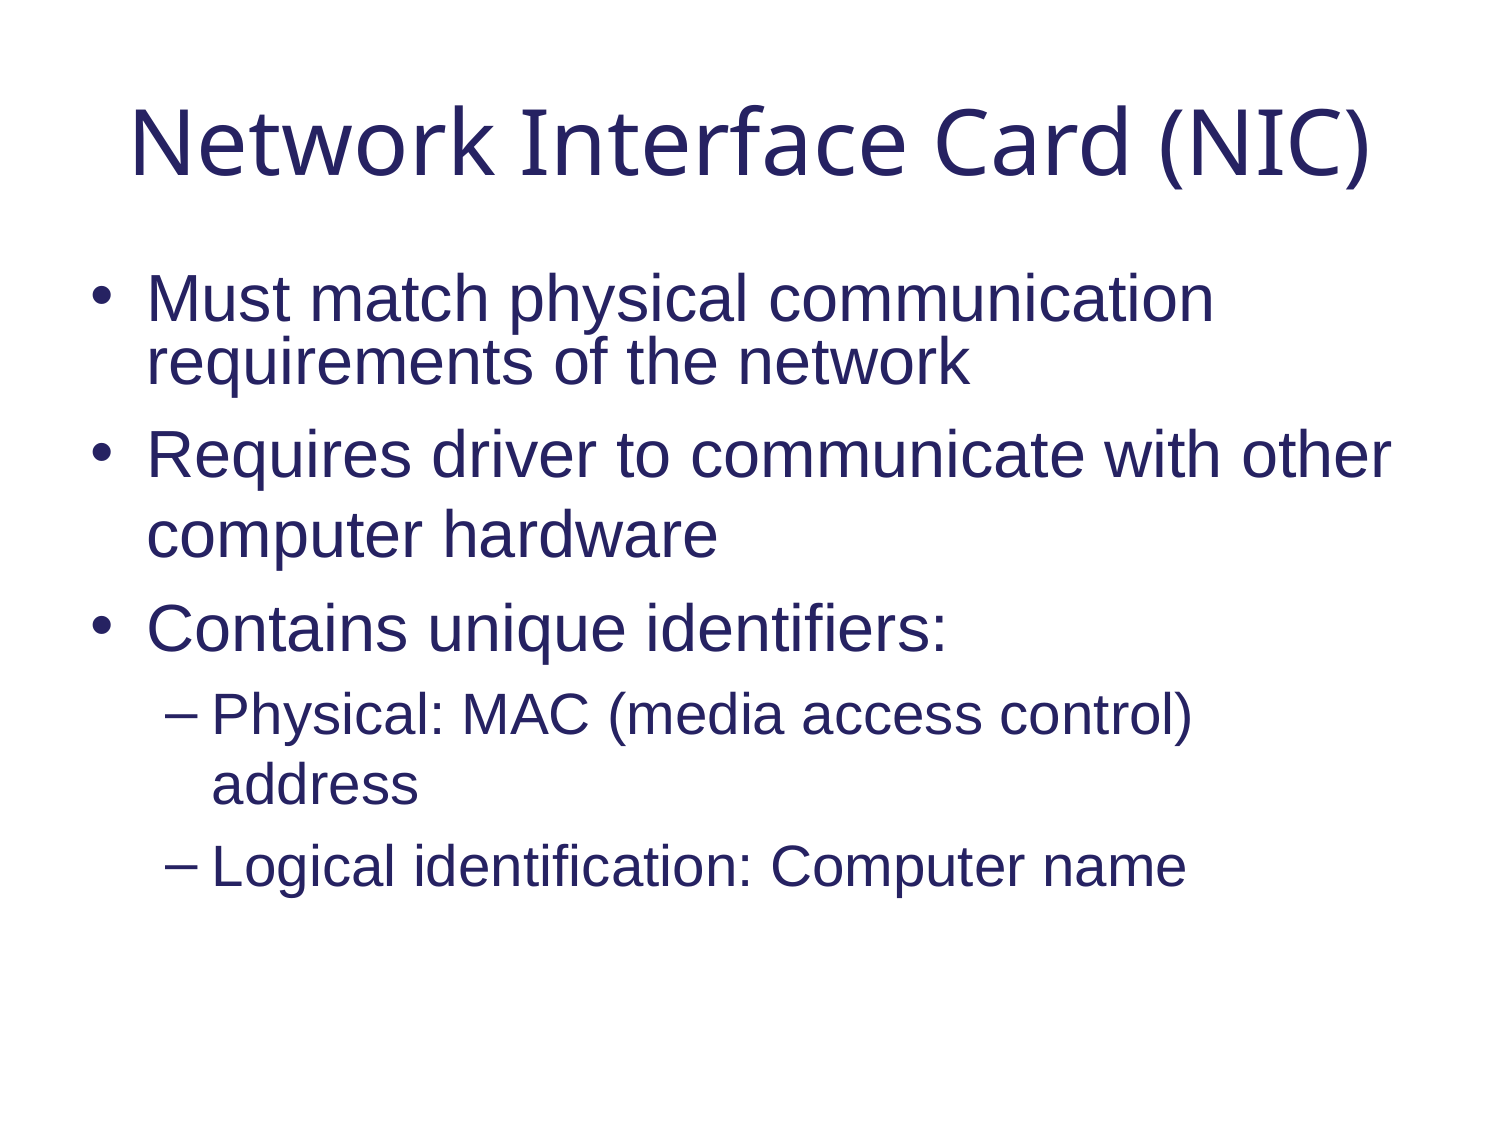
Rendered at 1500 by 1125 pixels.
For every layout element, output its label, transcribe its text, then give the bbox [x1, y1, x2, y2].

list Must match physical communication requirements of the network Requires driver to communicate with other computer hardware Contains unique identifiers: Physical: MAC (media access control) address Logical identification: Computer name [75, 262, 1425, 1005]
title Network Interface Card (NIC) [75, 45, 1425, 233]
